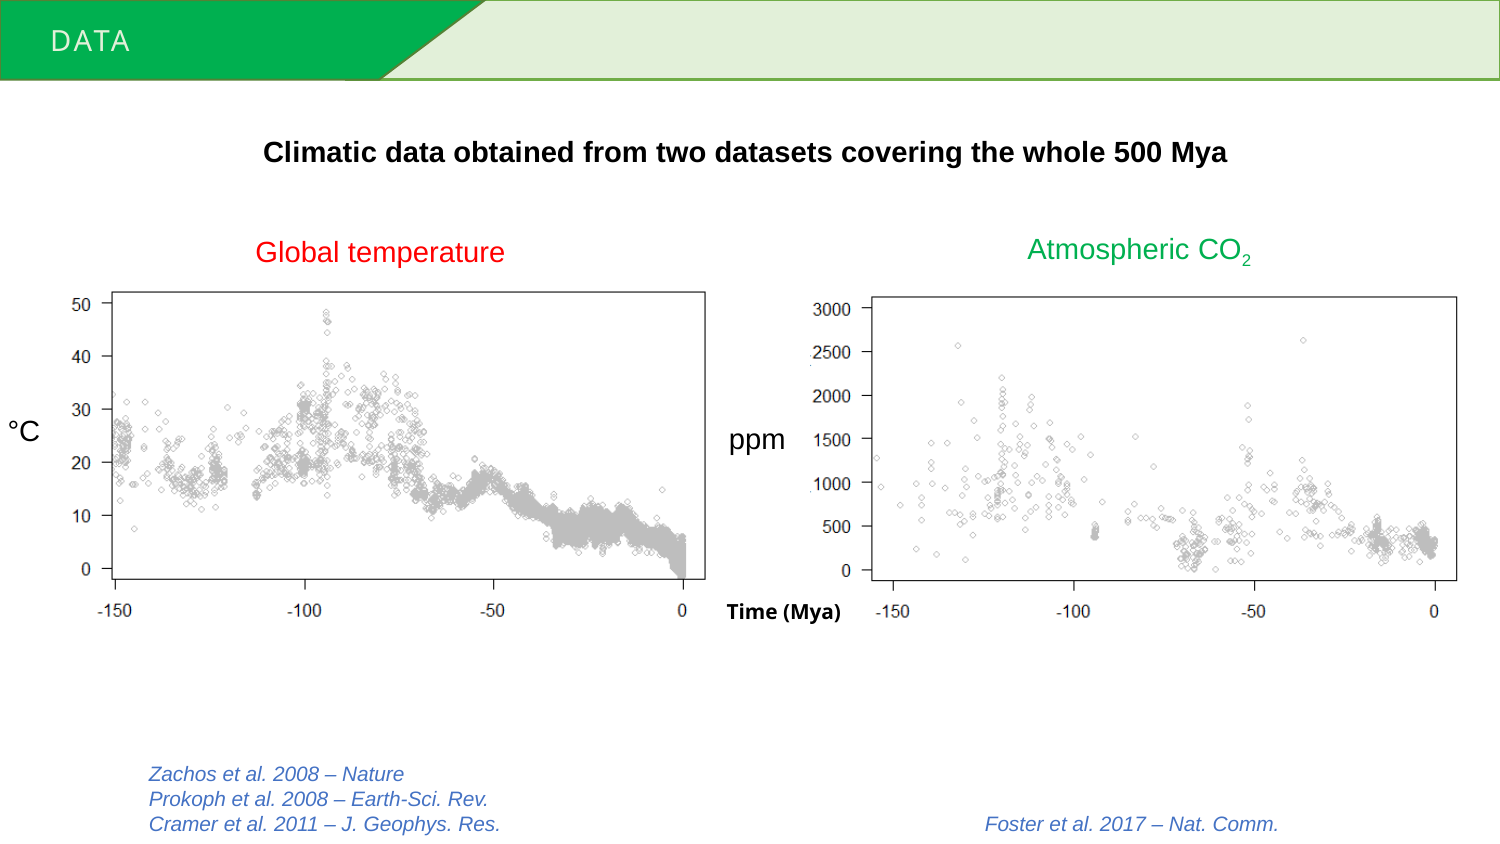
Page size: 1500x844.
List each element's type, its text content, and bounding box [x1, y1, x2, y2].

text_box Time (Mya) [722, 591, 809, 632]
text_box Global temperature [228, 225, 533, 269]
text_box ppm [722, 412, 809, 463]
text_box Zachos et al. 2008 – Nature Prokoph et al. 2008 – Earth-Sci. Rev. Cramer et al. 2011 – J. Geophys. Res. [141, 752, 570, 843]
picture [809, 276, 1469, 638]
text_box °C [0, 405, 59, 455]
text_box Foster et al. 2017 – Nat. Comm. [977, 803, 1359, 844]
text_box Atmospheric CO2 [984, 222, 1294, 276]
picture [59, 269, 722, 642]
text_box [0, 0, 1500, 80]
text_box Climatic data obtained from two datasets covering the whole 500 Mya [148, 125, 1352, 176]
